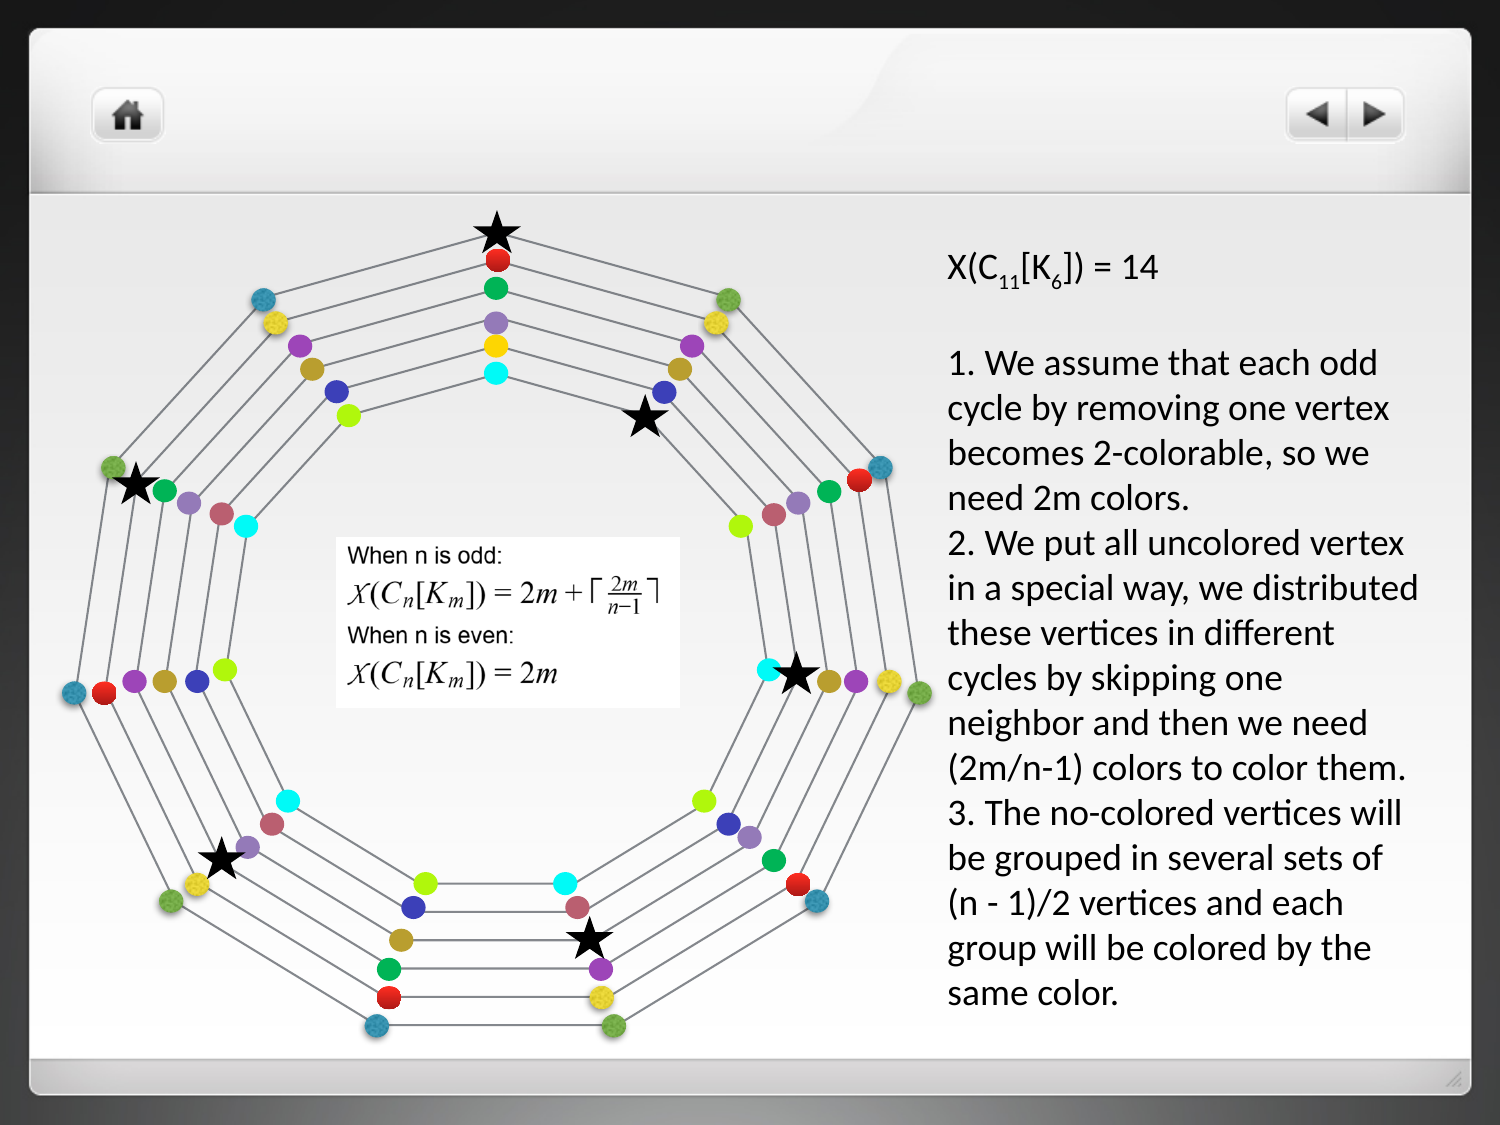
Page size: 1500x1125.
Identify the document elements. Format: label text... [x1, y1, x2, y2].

picture [0, 0, 1500, 1125]
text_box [61, 215, 933, 1038]
text_box Χ(C11[K6]) = 14 1. We assume that each odd cycle by removing one vertex becomes 2-colorable, so we need 2m colors. 2. We put all uncolored vertex in a special way, we distributed these vertices in different cycles by skipping one neighbor and then we need (2m/n-1) colors to color them. 3. The no-colored vertices will be grouped in several sets of (n - 1)/2 vertices and each group will be colored by the same color. [982, 234, 1436, 1021]
